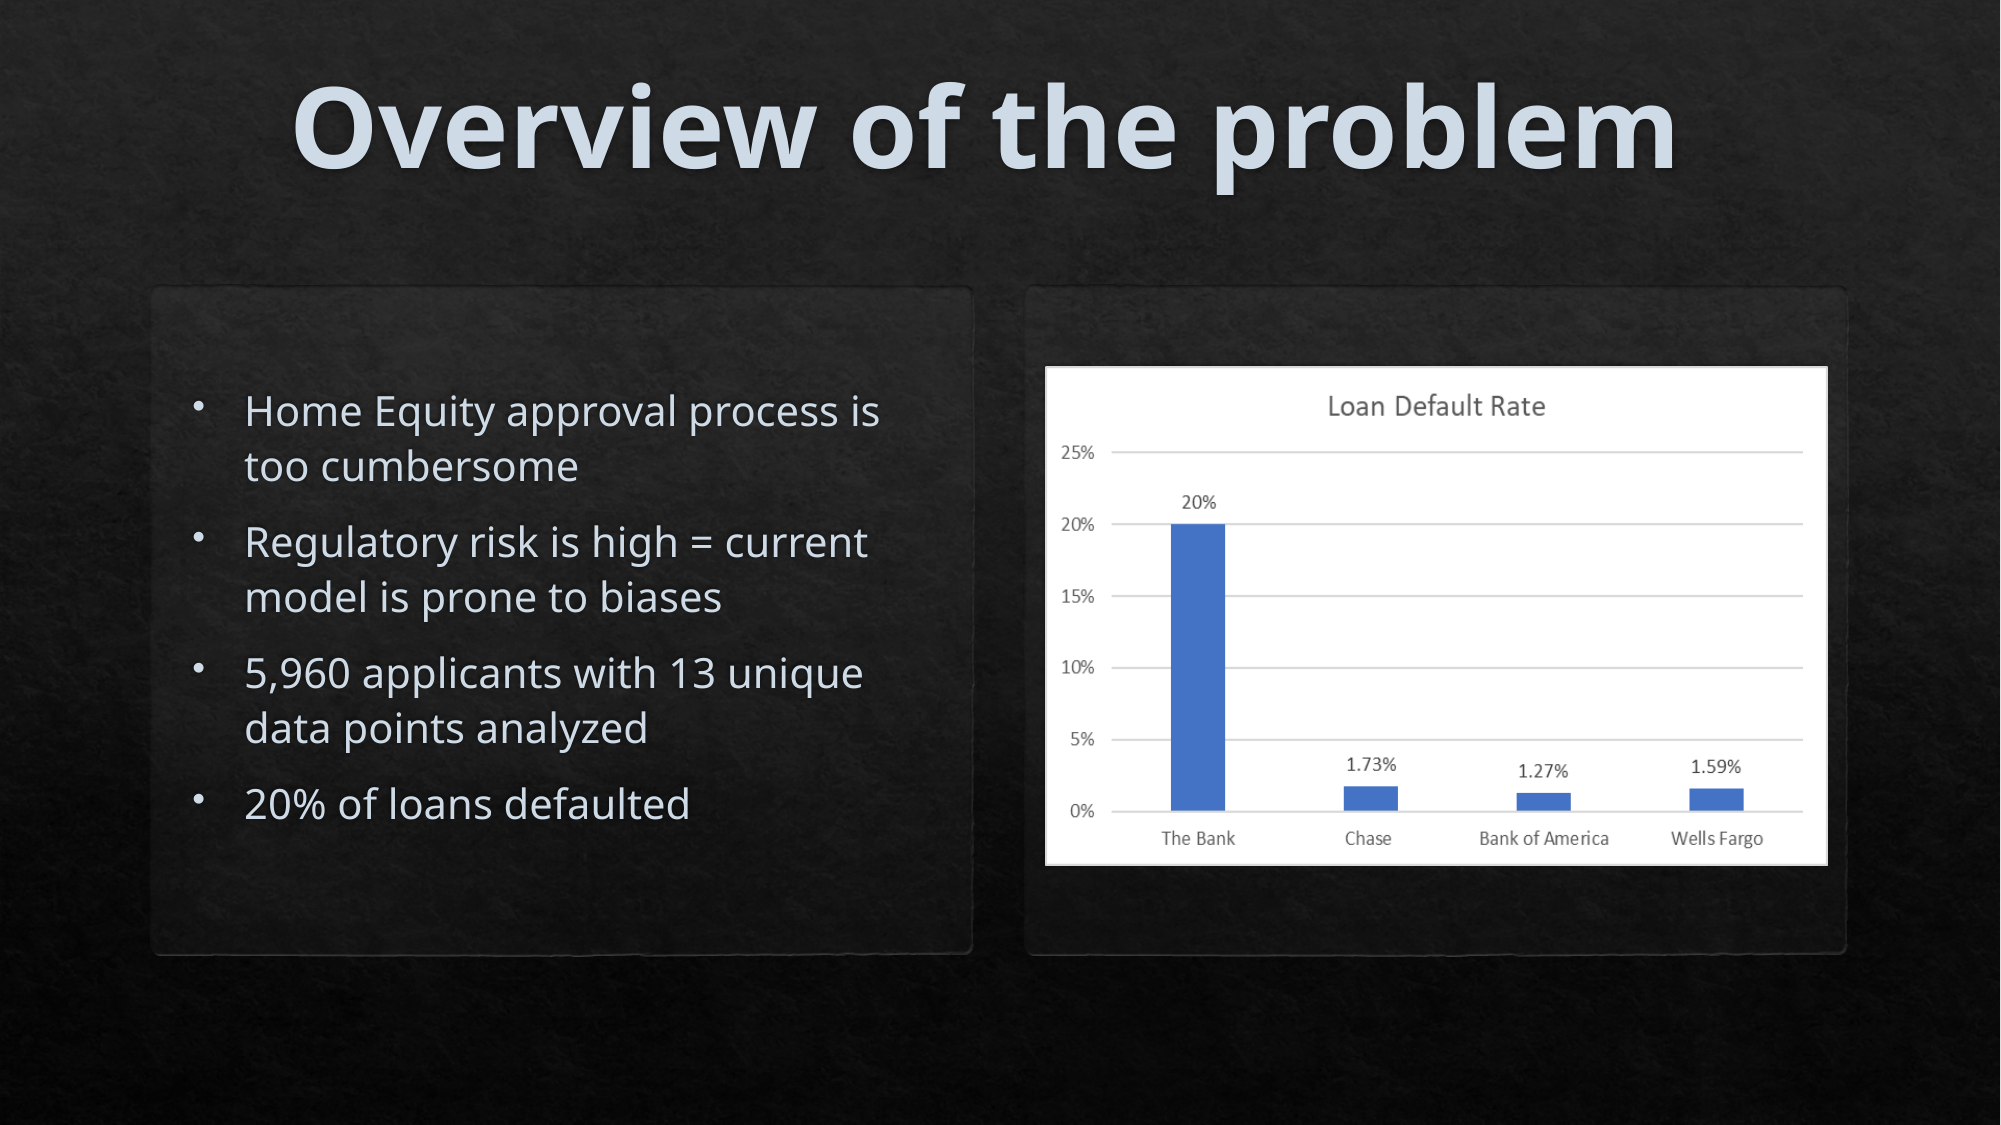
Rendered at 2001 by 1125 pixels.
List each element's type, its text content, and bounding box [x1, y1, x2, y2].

picture [1023, 284, 1849, 957]
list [1045, 365, 1828, 866]
picture [149, 284, 975, 957]
title Overview of the problem [150, 52, 1850, 213]
list Home Equity approval process is too cumbersome Regulatory risk is high = current model is prone to biases 5,960 applicants with 13 unique data points analyzed 20% of loans defaulted [172, 372, 955, 872]
